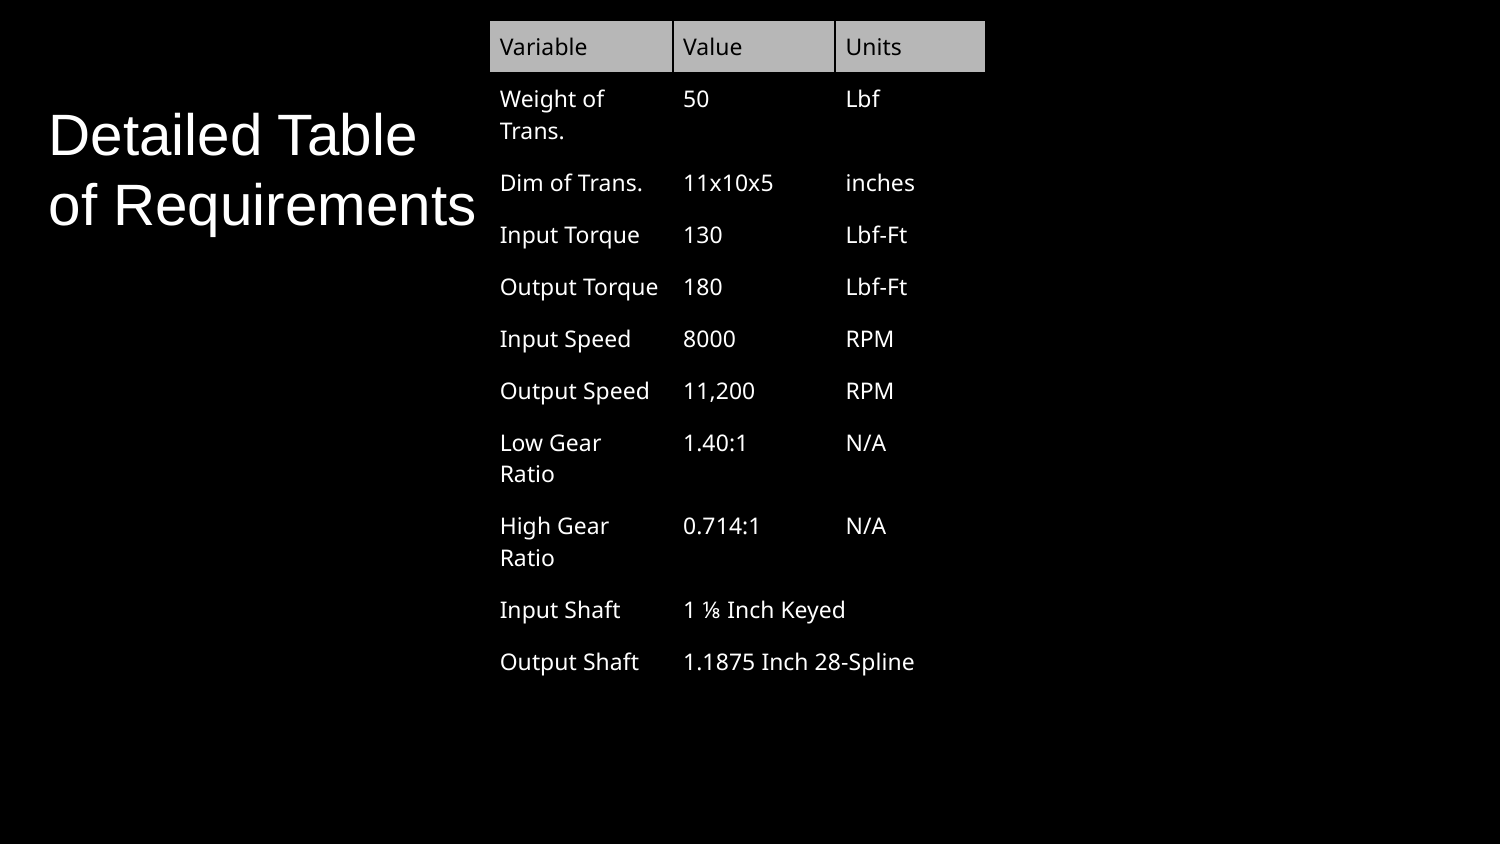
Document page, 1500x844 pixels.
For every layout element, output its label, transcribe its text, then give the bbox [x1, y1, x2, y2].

table_cell 1.1875 Inch 28-Spline [674, 636, 985, 687]
table_cell Lbf-Ft [836, 261, 985, 312]
table_cell 11x10x5 [674, 157, 834, 208]
table_cell 180 [674, 261, 834, 312]
table_header Value [674, 21, 834, 72]
table_cell RPM [836, 366, 985, 416]
table_cell Weight of Trans. [490, 74, 672, 155]
title Detailed Table of Requirements [33, 82, 488, 298]
table_cell 0.714:1 [674, 501, 834, 583]
table_cell Input Shaft [490, 584, 672, 635]
table_cell 130 [674, 209, 834, 260]
table_cell Input Speed [490, 313, 672, 364]
table_cell 50 [674, 74, 834, 155]
table_cell Low Gear Ratio [490, 418, 672, 499]
table_cell Input Torque [490, 209, 672, 260]
table_cell 1 ⅛ Inch Keyed [674, 584, 985, 635]
table_cell inches [836, 157, 985, 208]
table_cell N/A [836, 501, 985, 583]
table_header Variable [490, 21, 672, 72]
table_cell Output Shaft [490, 636, 672, 687]
table_cell Output Speed [490, 366, 672, 416]
table_cell High Gear Ratio [490, 501, 672, 583]
table_header Units [836, 21, 985, 72]
table_cell Dim of Trans. [490, 157, 672, 208]
table_cell 8000 [674, 313, 834, 364]
table_cell 11,200 [674, 366, 834, 416]
table_cell 1.40:1 [674, 418, 834, 499]
table_cell Lbf-Ft [836, 209, 985, 260]
table_cell RPM [836, 313, 985, 364]
table_cell N/A [836, 418, 985, 499]
table_cell Lbf [836, 74, 985, 155]
table_cell Output Torque [490, 261, 672, 312]
